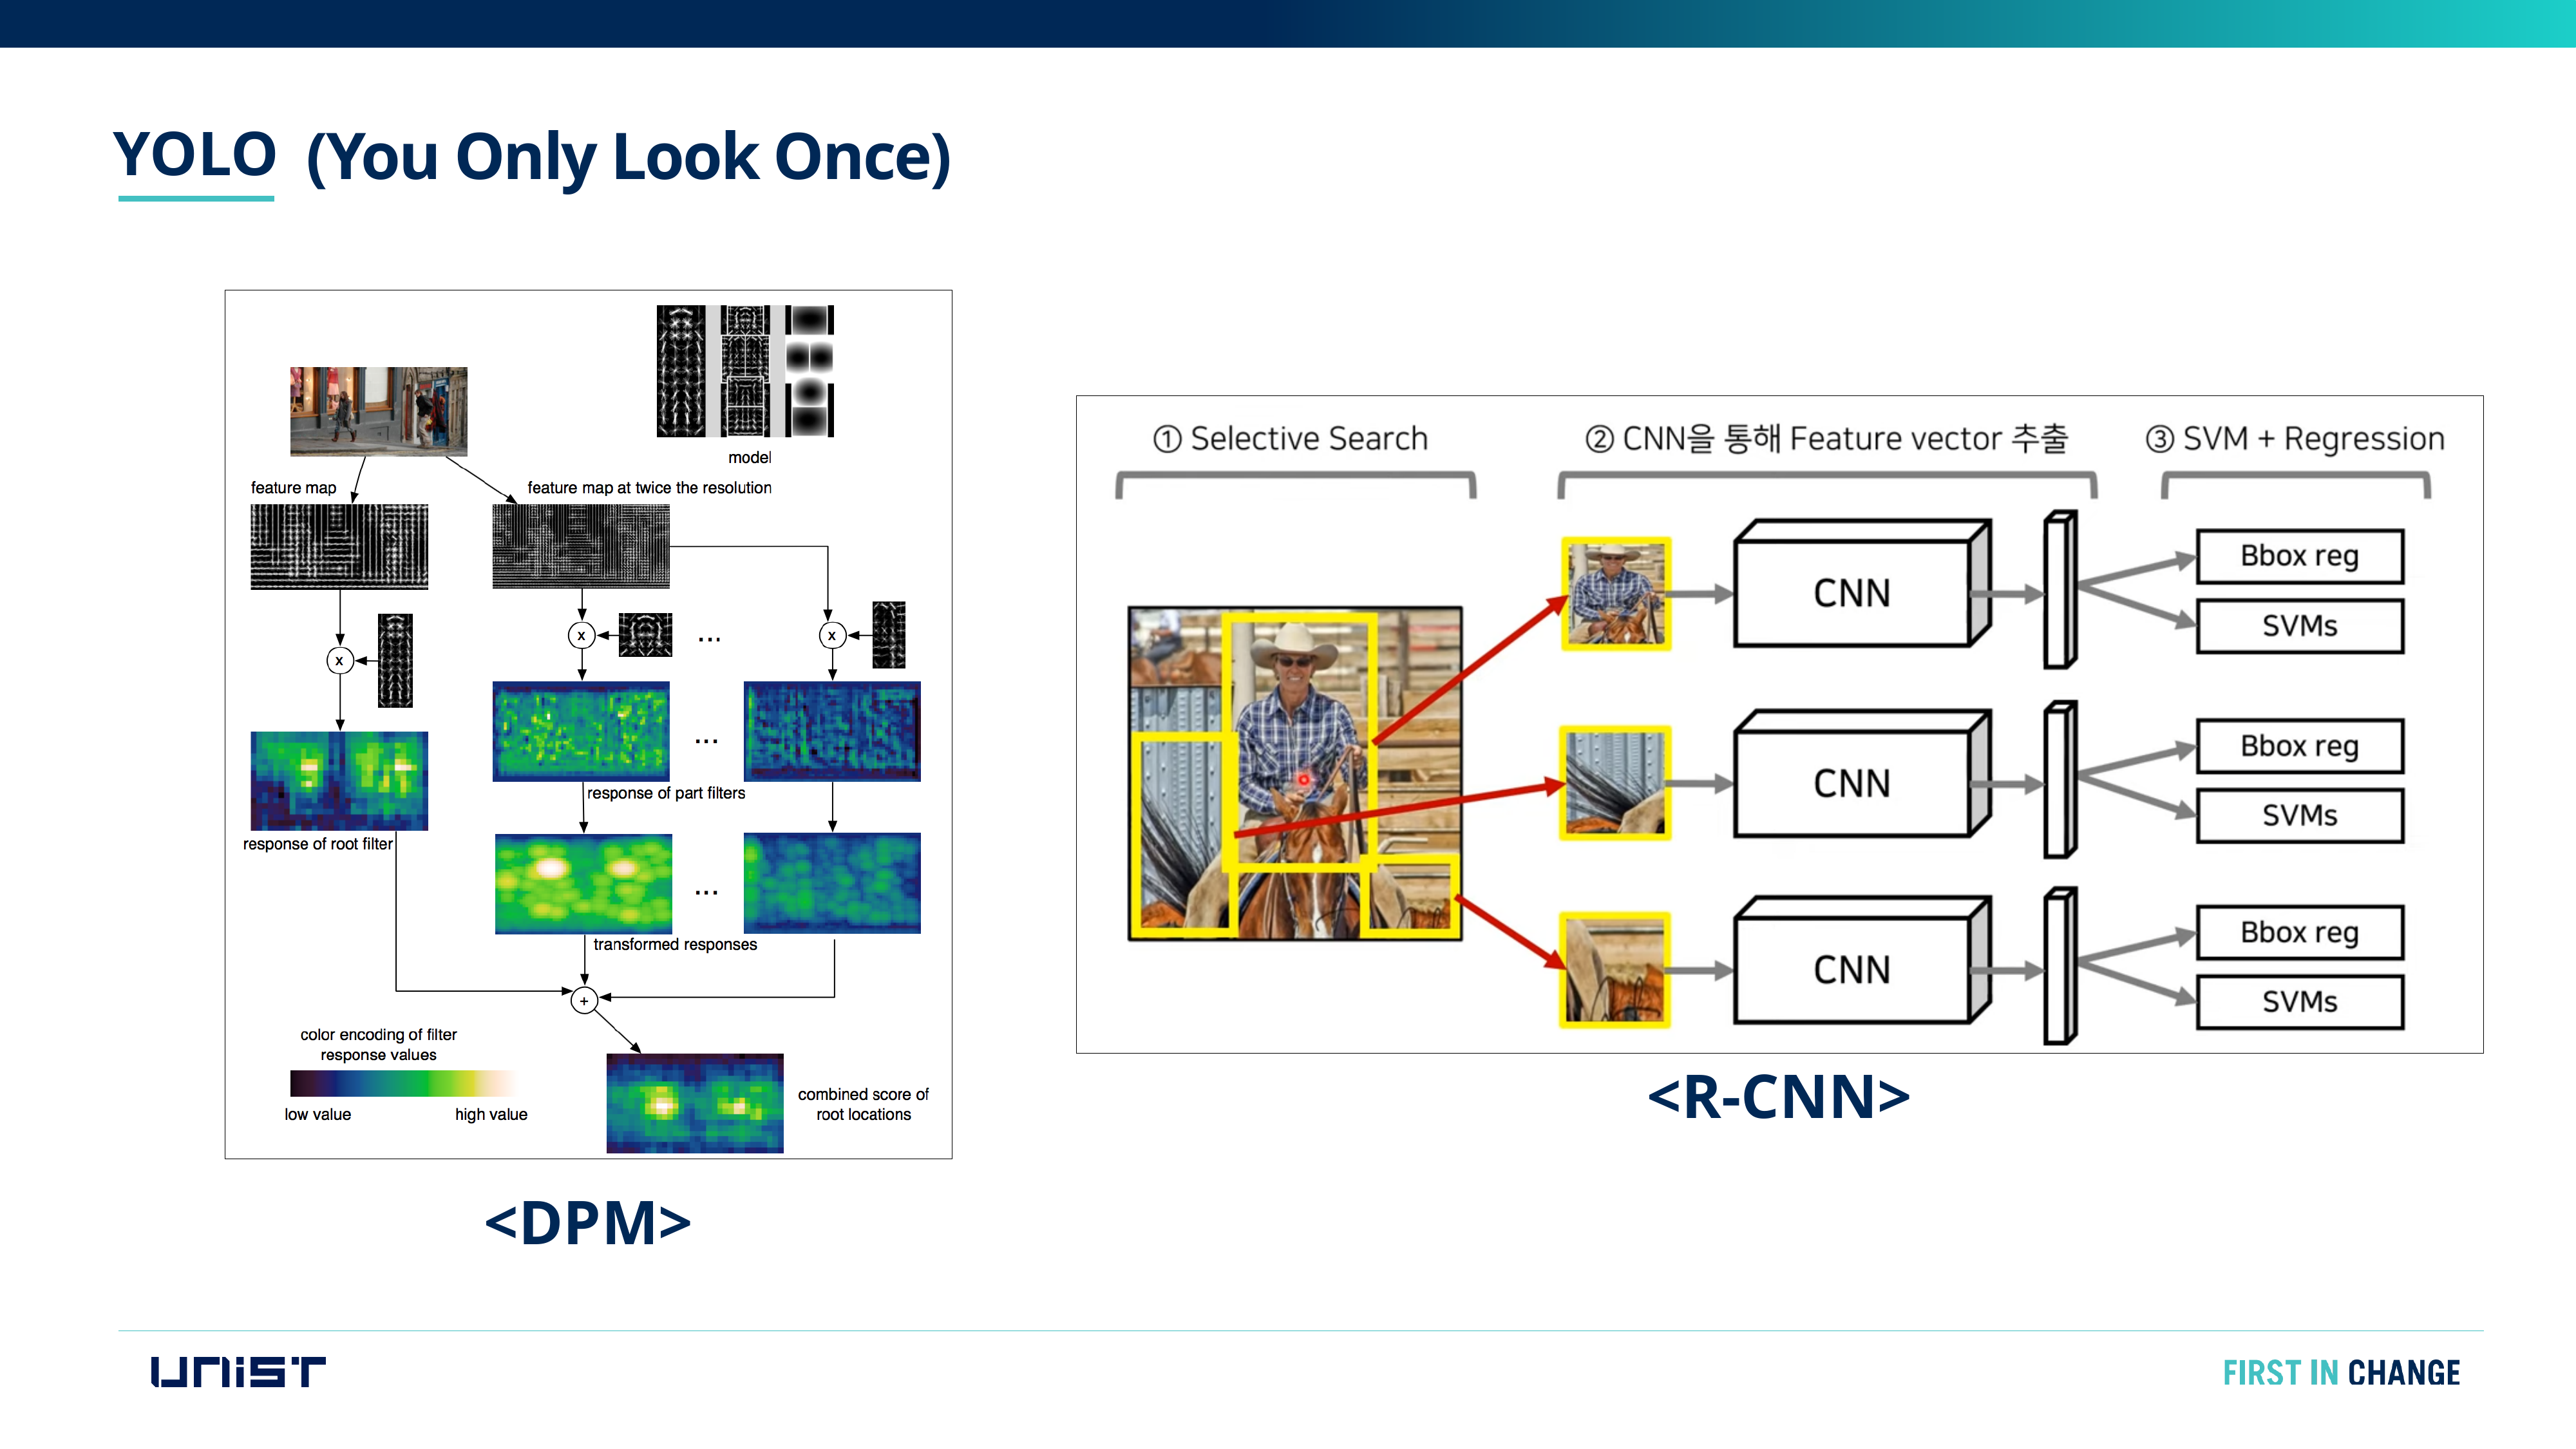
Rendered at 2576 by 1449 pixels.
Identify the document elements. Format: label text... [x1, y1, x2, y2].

text_box <DPM> [291, 1179, 886, 1262]
text_box <R-CNN> [1482, 1054, 2078, 1135]
picture [225, 290, 952, 1159]
text_box [0, 0, 2576, 48]
text_box (You Only Look Once) [297, 109, 1942, 197]
picture [2224, 1359, 2460, 1385]
picture [151, 1357, 326, 1387]
picture [1075, 395, 2484, 1054]
text_box YOLO [104, 109, 297, 193]
